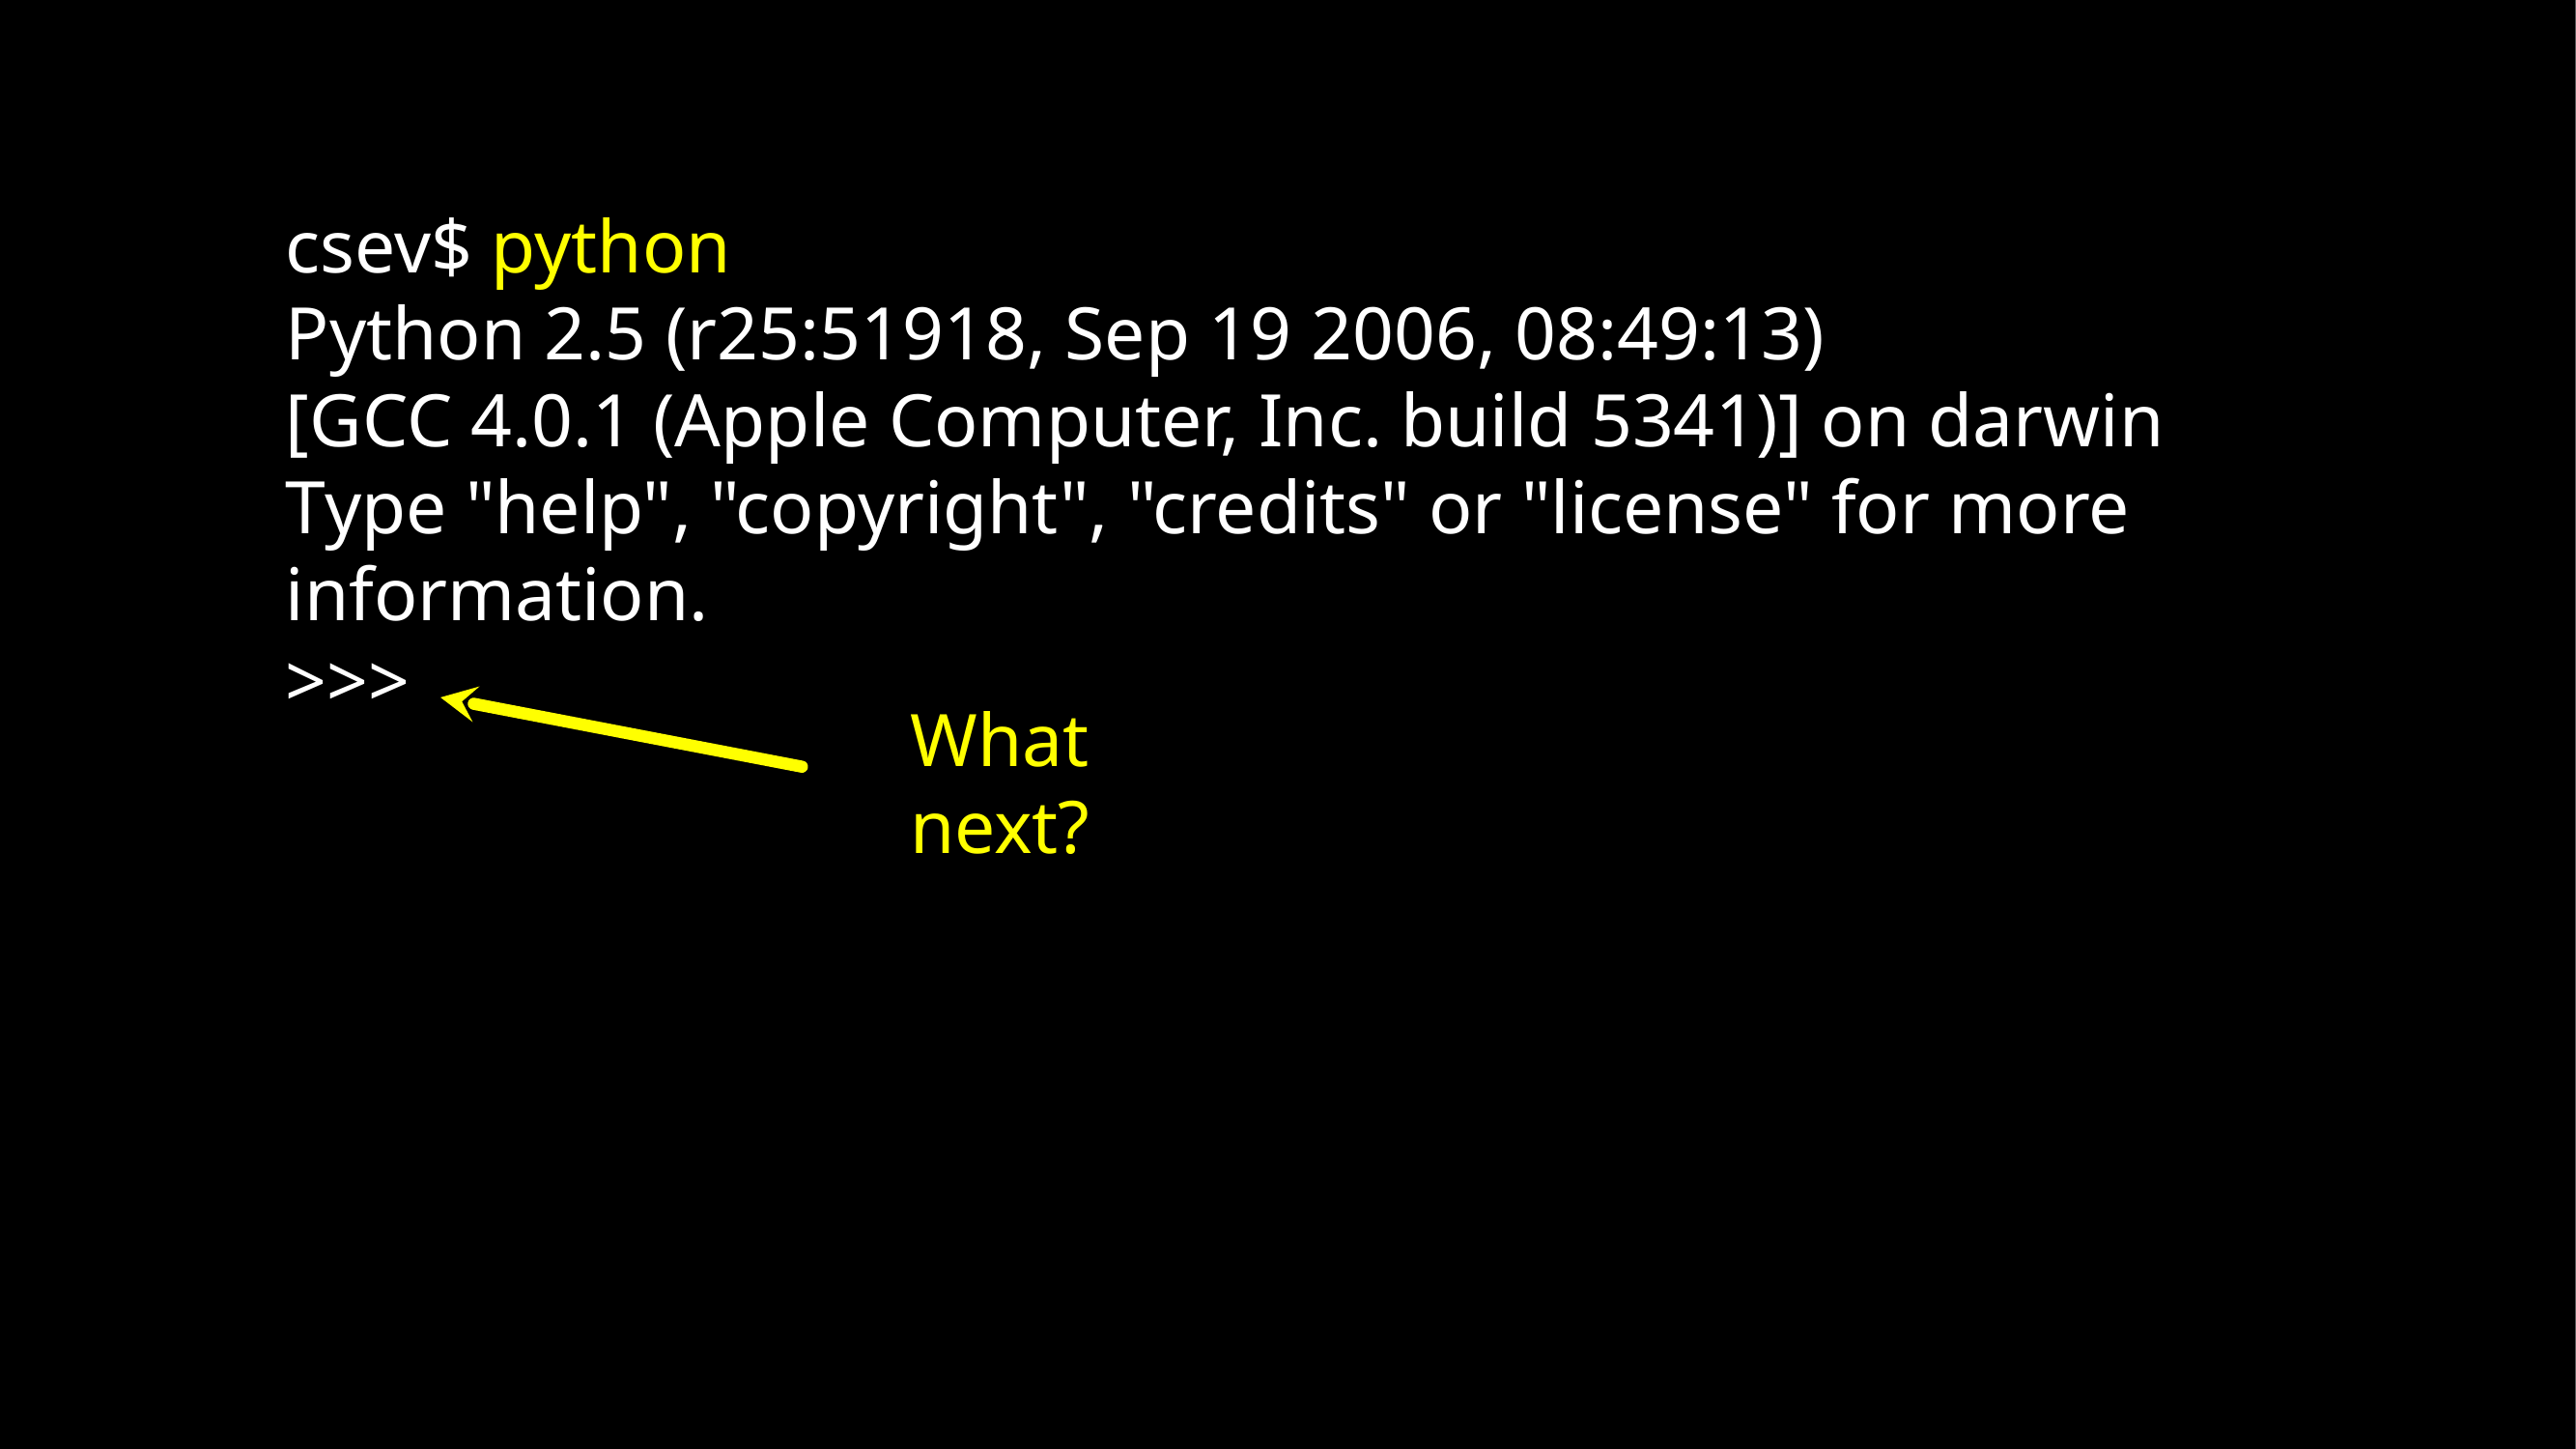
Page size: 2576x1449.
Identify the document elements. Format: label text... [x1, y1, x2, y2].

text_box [439, 696, 1180, 832]
text_box csev$ python Python 2.5 (r25:51918, Sep 19 2006, 08:49:13) [GCC 4.0.1 (Apple Computer, Inc. build 5341)] on darwin Type "help", "copyright", "credits" or "license" for more information. >>> [285, 241, 2287, 681]
